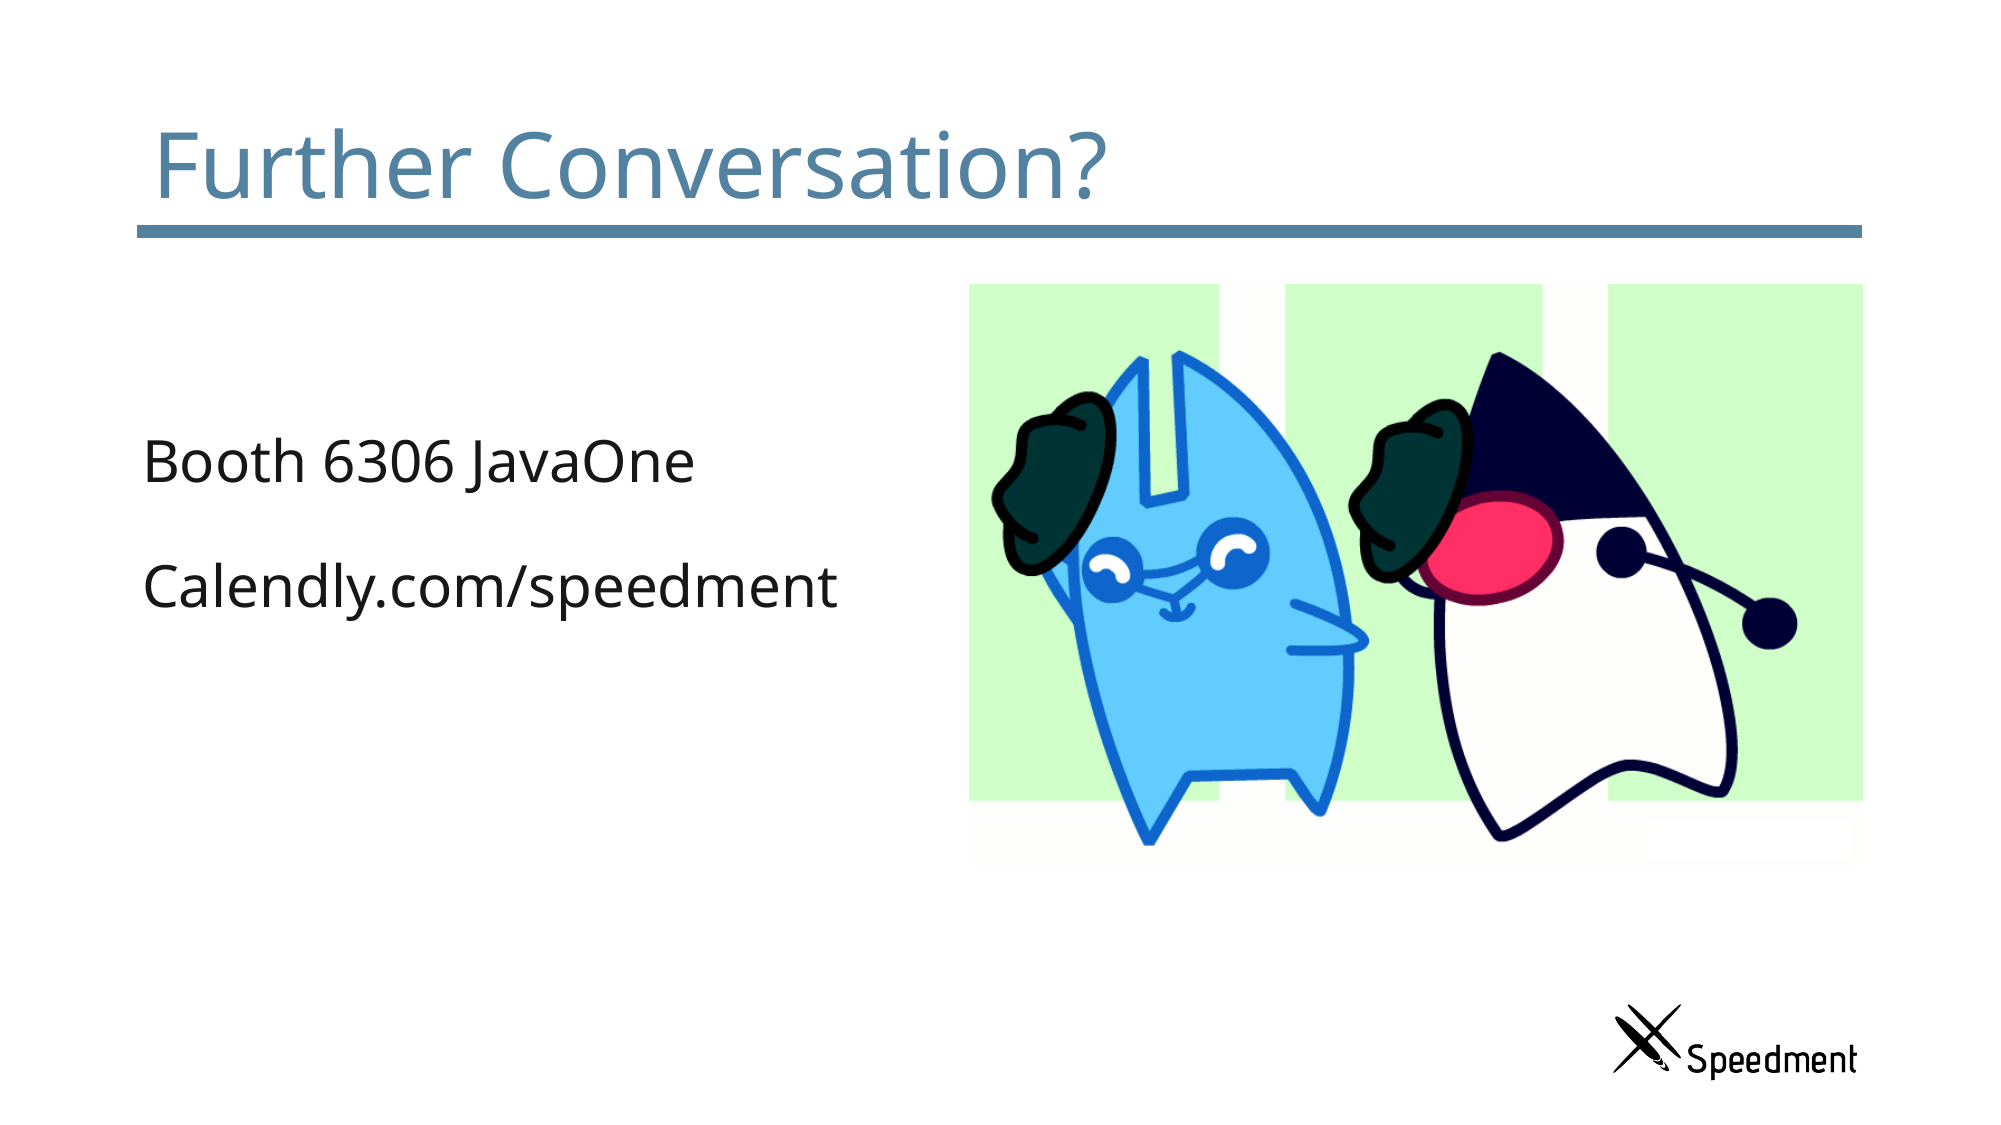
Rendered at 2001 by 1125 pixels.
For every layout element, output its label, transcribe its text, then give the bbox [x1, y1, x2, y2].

text_box Booth 6306 JavaOne Calendly.com/speedment [127, 424, 947, 819]
title Further Conversation? [137, 59, 1863, 278]
picture [1613, 1004, 1858, 1081]
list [969, 284, 1863, 866]
text_box [132, 343, 969, 485]
